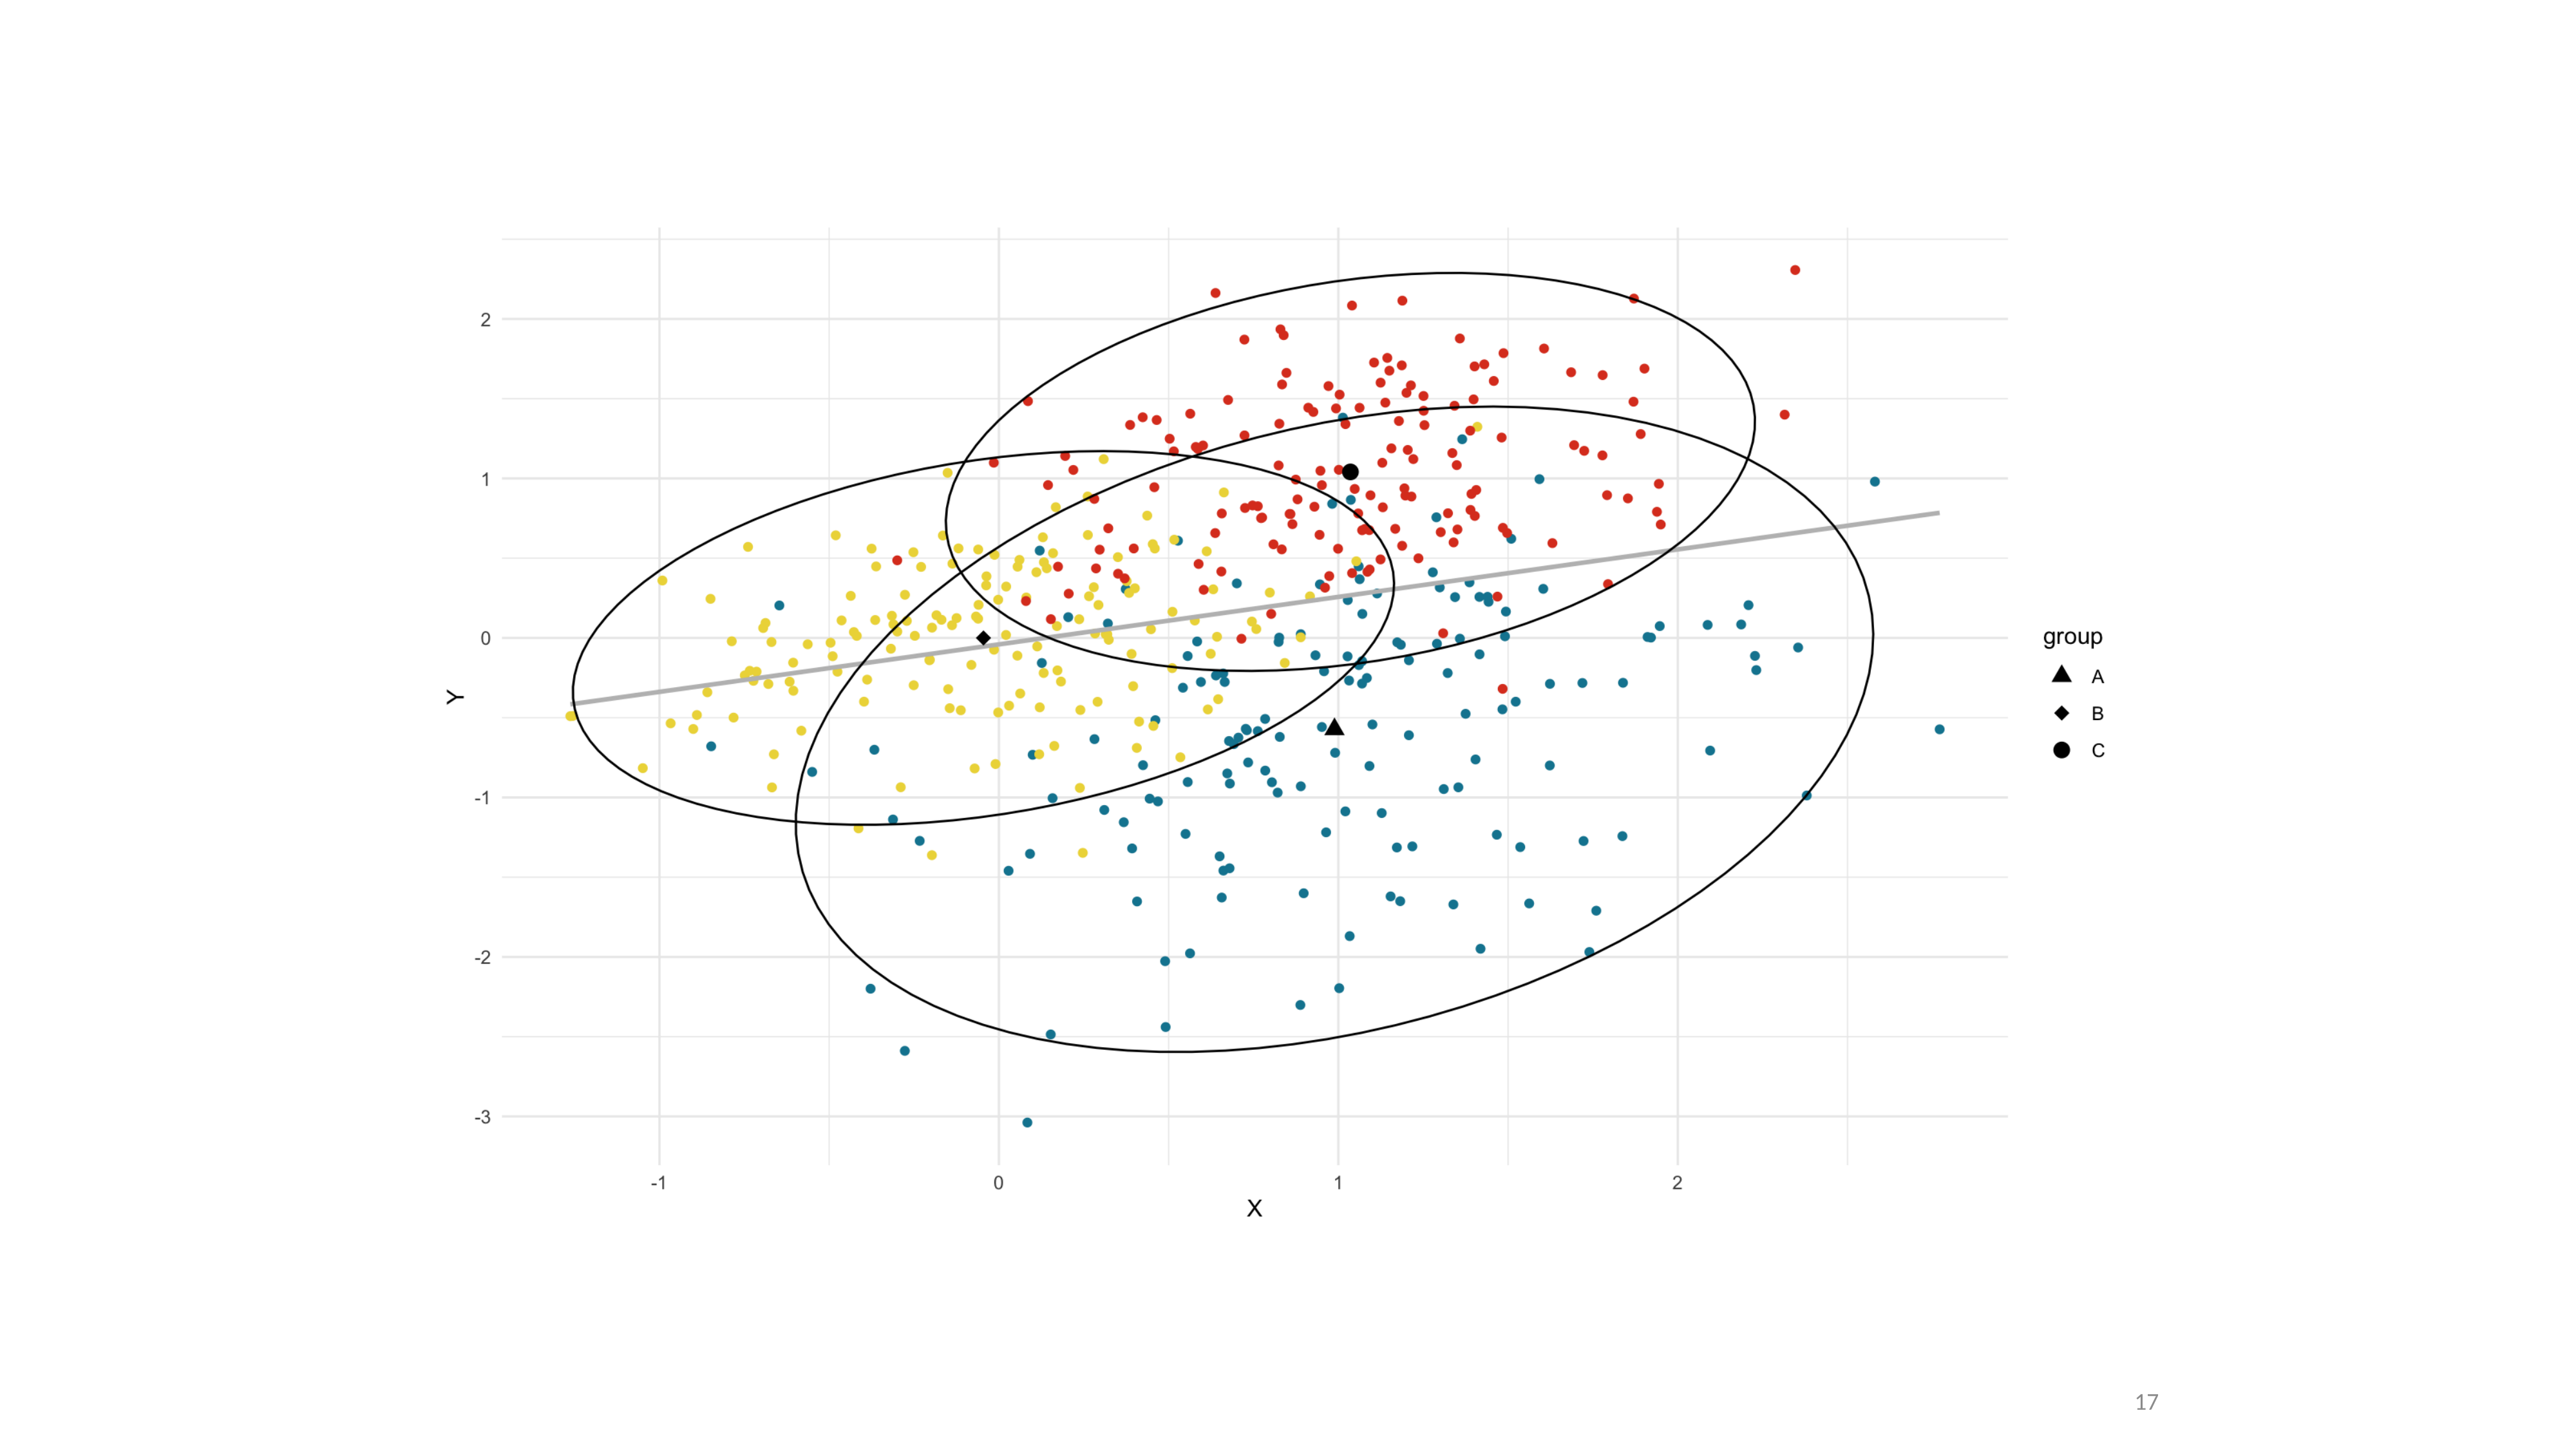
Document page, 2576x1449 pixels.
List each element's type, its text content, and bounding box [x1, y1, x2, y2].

picture [435, 216, 2129, 1233]
slide_number 17 [2128, 1379, 2165, 1421]
